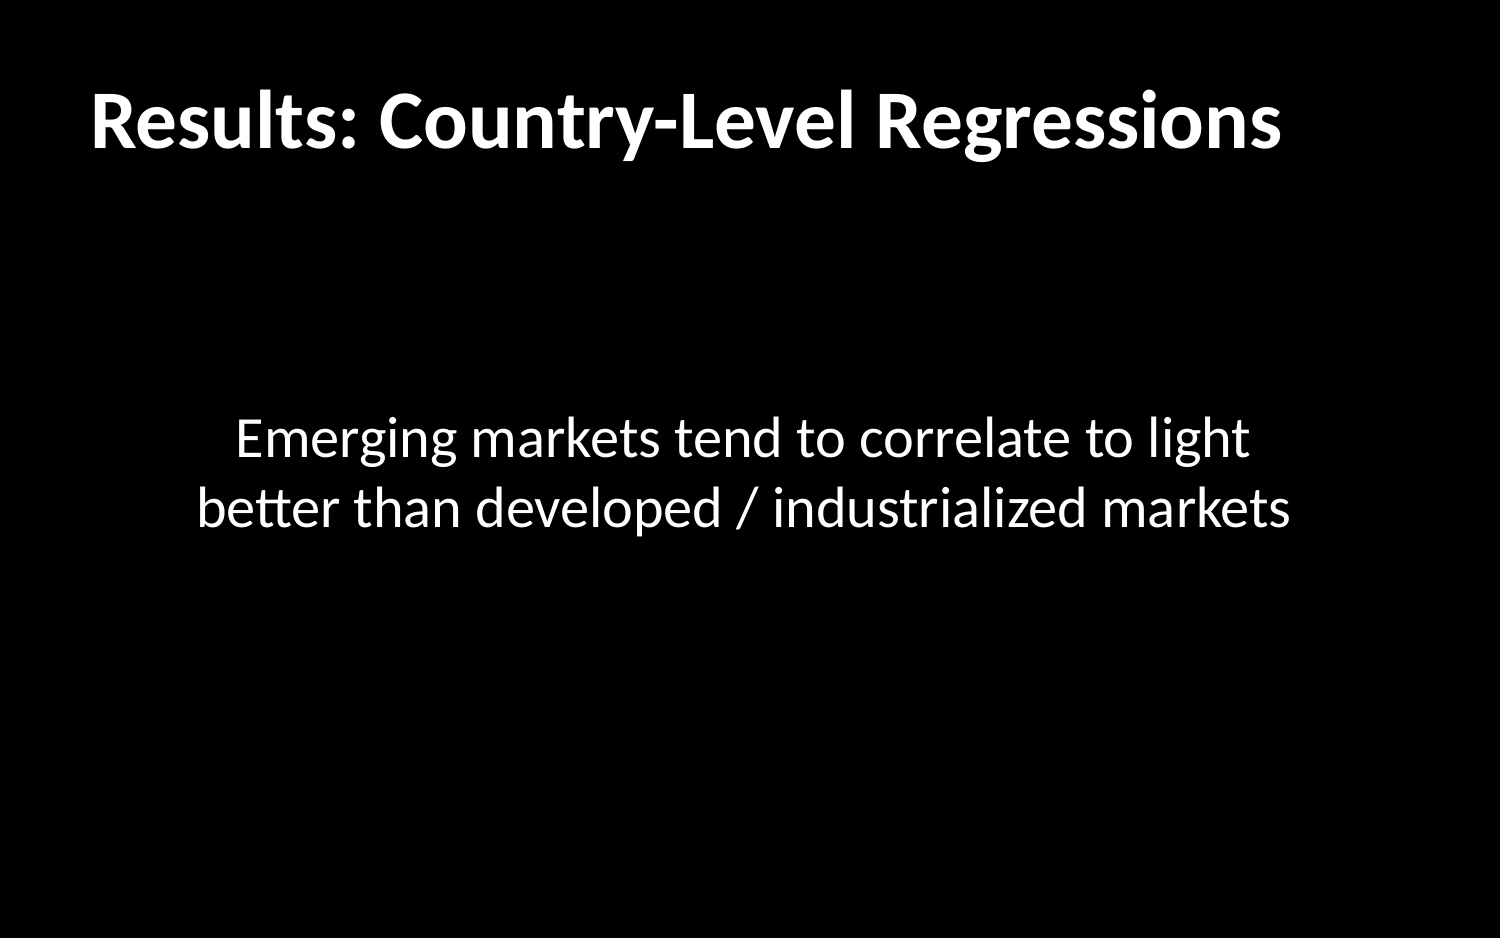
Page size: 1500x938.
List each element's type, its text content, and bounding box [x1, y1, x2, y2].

title Results: Country-Level Regressions [75, 37, 1425, 194]
list Emerging markets tend to correlate to light better than developed / industrialized markets [175, 371, 1313, 567]
